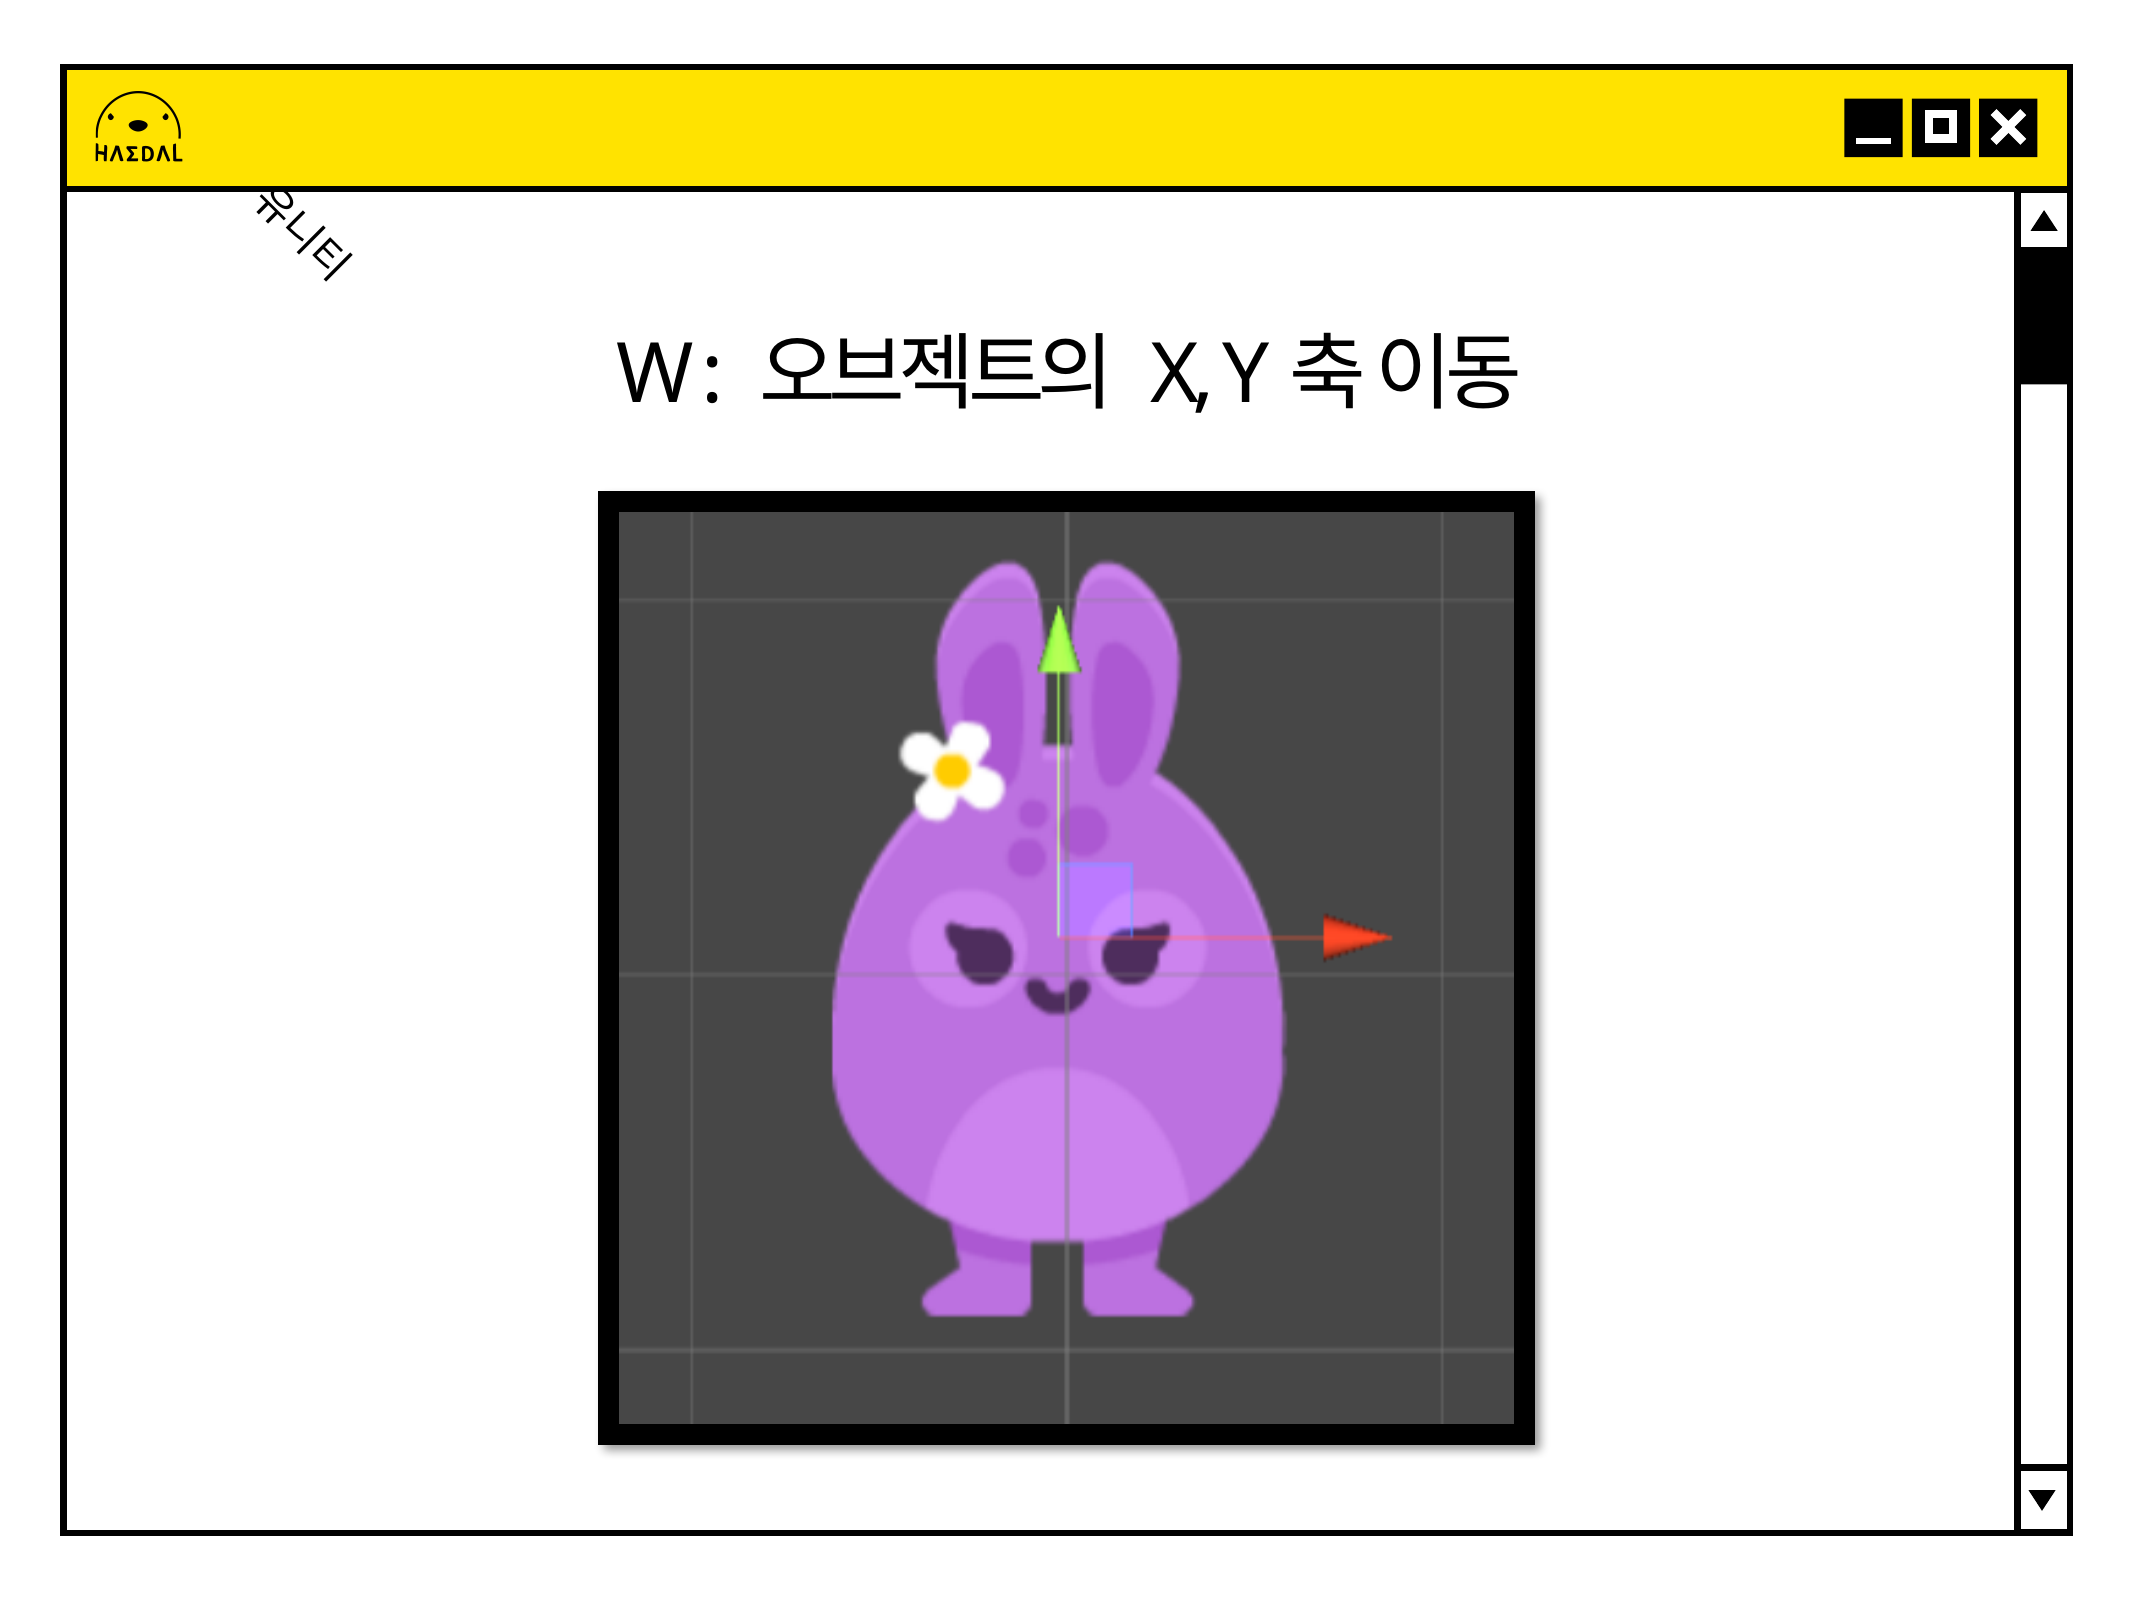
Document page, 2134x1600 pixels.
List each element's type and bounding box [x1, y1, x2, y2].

text_box [63, 66, 2072, 1533]
picture [618, 511, 1515, 1425]
